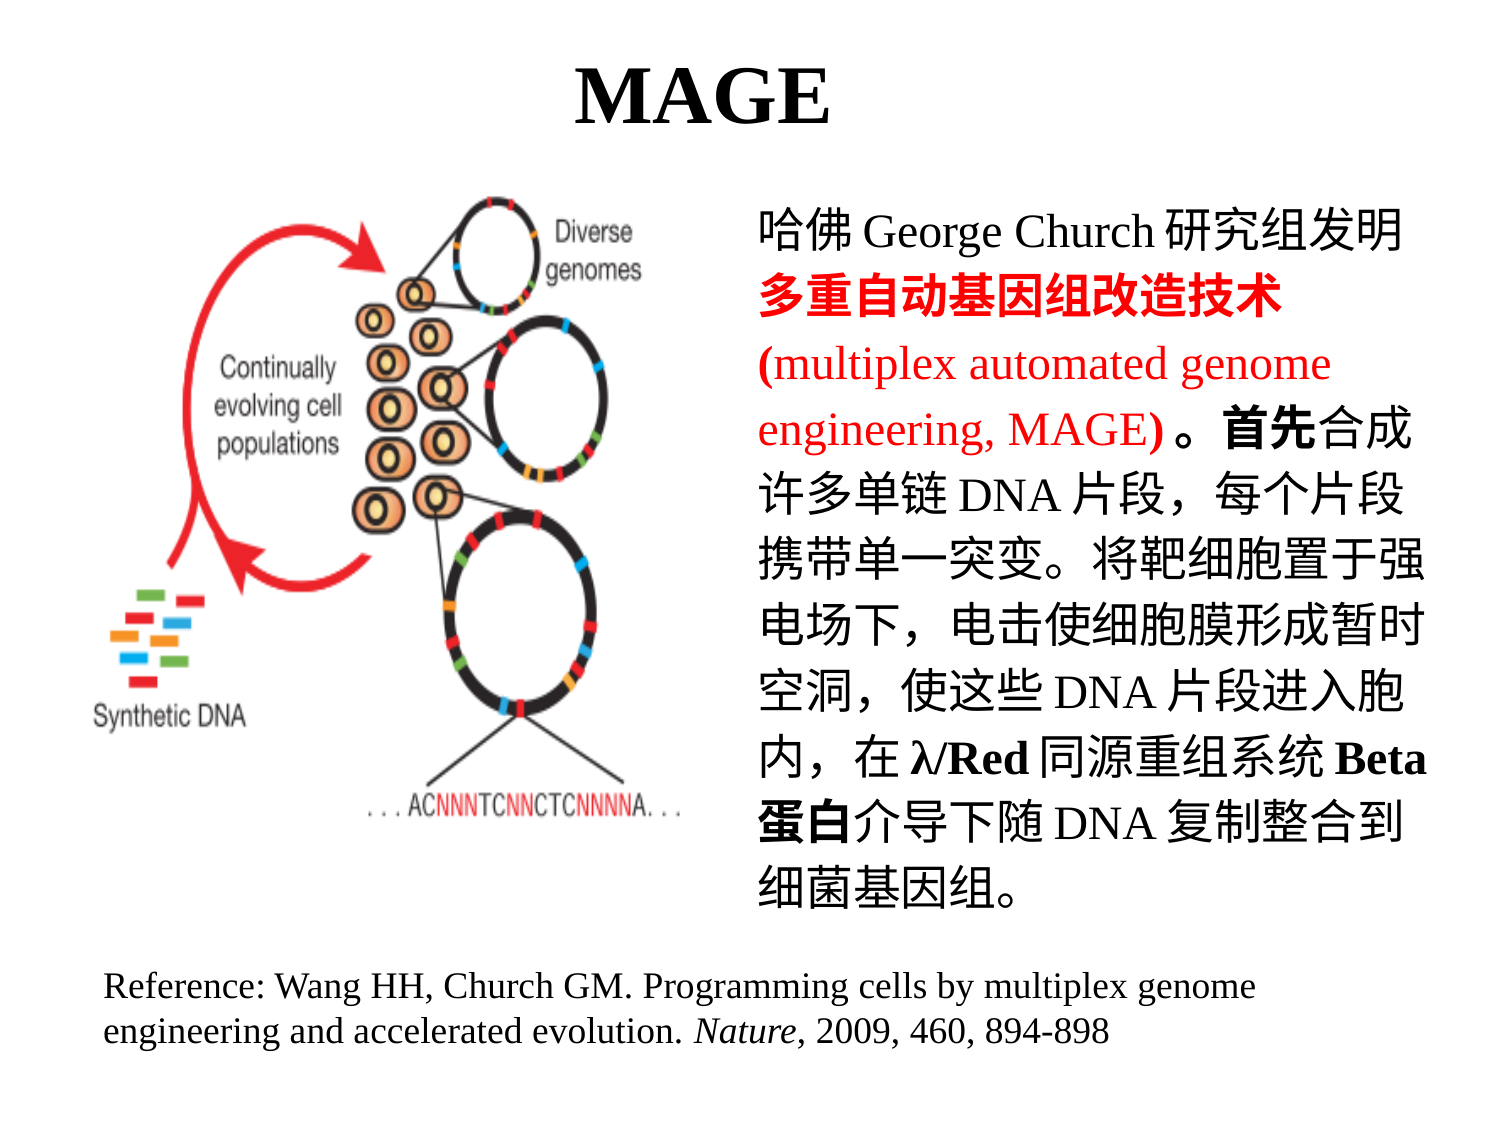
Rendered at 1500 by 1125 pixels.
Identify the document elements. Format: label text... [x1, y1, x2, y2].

list 哈佛George Church研究组发明多重自动基因组改造技术(multiplex automated genome engineering, MAGE)。首先合成许多单链DNA片段，每个片段携带单一突变。将靶细胞置于强电场下，电击使细胞膜形成暂时空洞，使这些DNA片段进入胞内，在λ/Red同源重组系统Beta蛋白介导下随DNA复制整合到细菌基因组。 [742, 184, 1458, 927]
picture [58, 179, 739, 853]
title MAGE [549, 30, 859, 150]
text_box Reference: Wang HH, Church GM. Programming cells by multiplex genome engineering and accelerated evolution. Nature, 2009, 460, 894-898 [88, 953, 1388, 1059]
